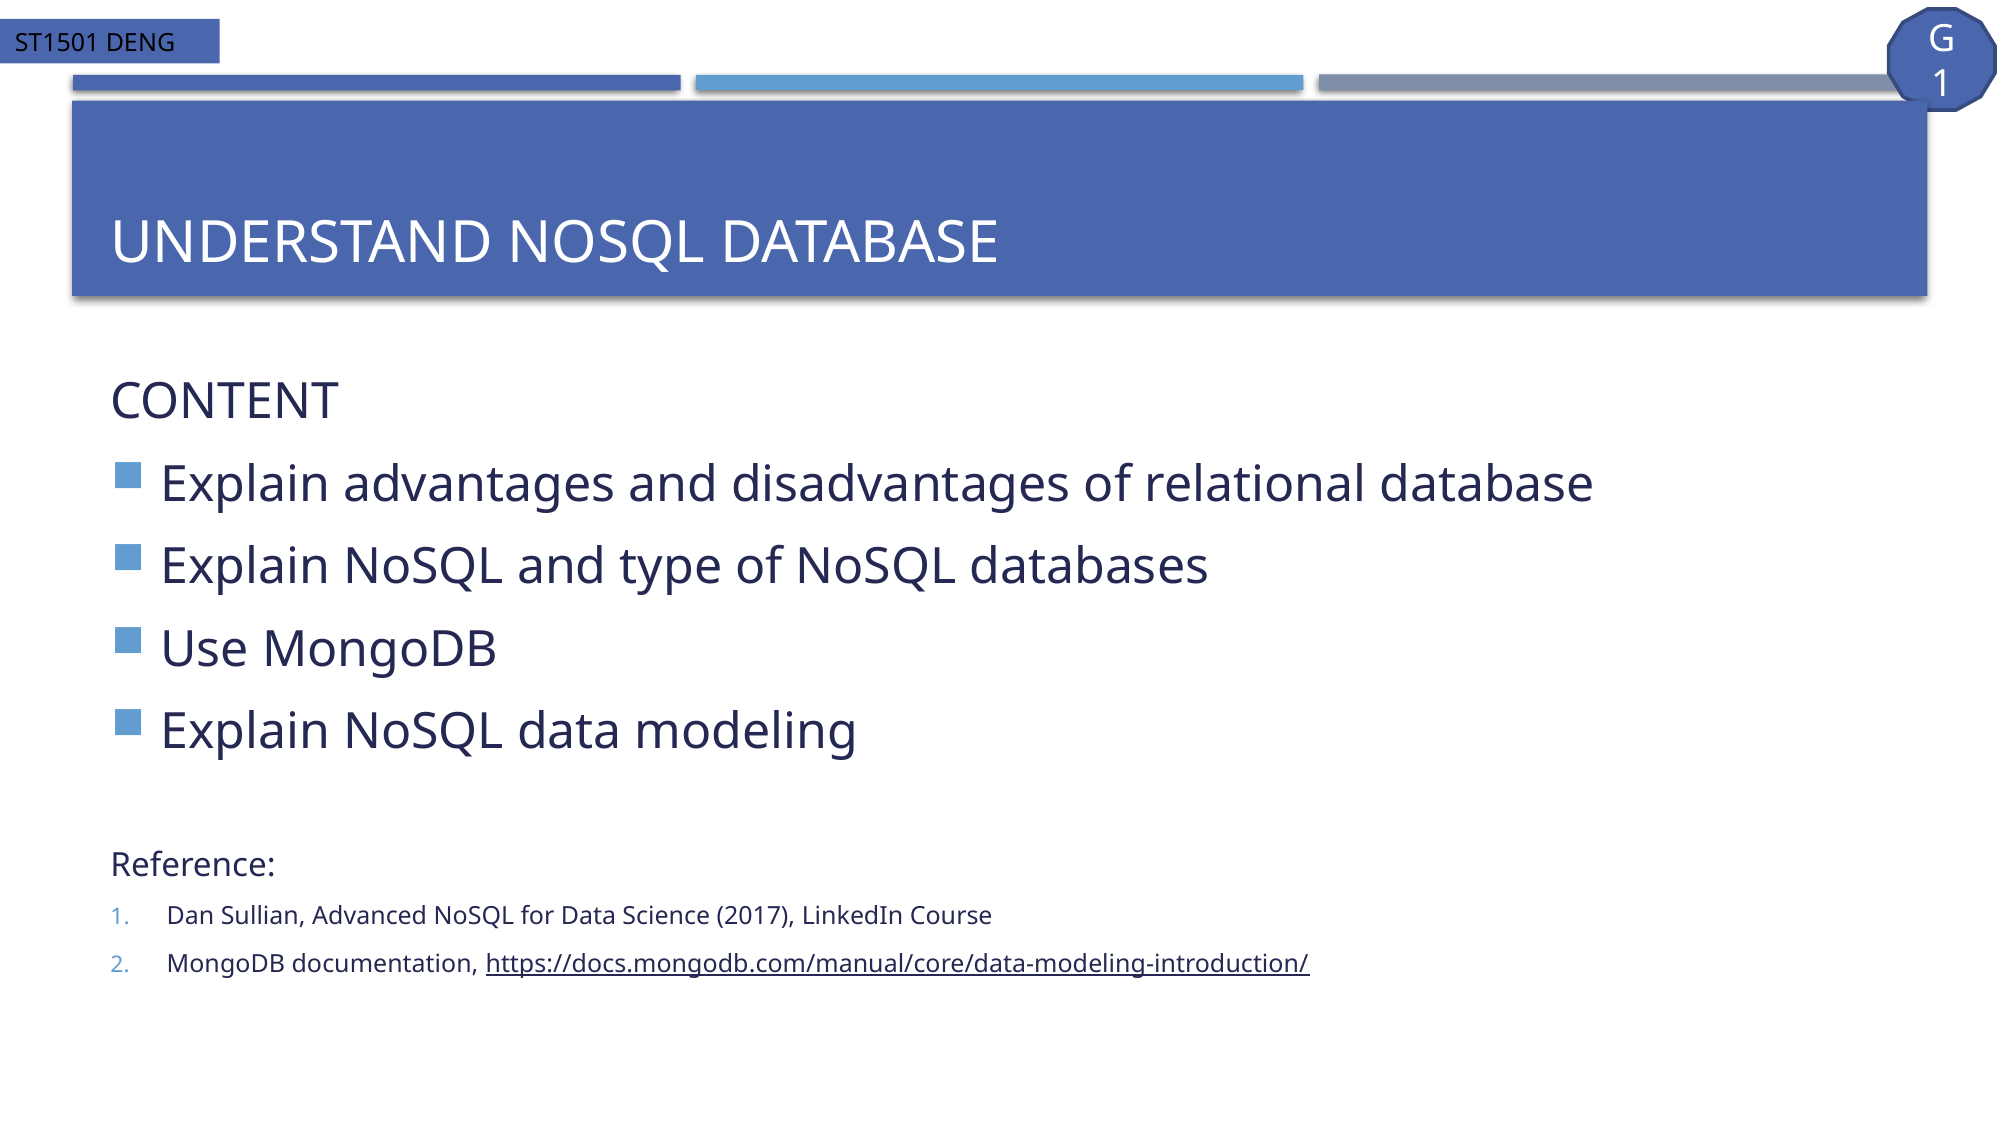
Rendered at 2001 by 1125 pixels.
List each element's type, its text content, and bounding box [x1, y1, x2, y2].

title Understand Nosql Database [95, 115, 1905, 282]
list CONTENT Explain advantages and disadvantages of relational database Explain NoSQL and type of NoSQL databases Use MongoDB Explain NoSQL data modeling Reference: Dan Sullian, Advanced NoSQL for Data Science (2017), LinkedIn Course MongoDB documentation, https://docs.mongodb.com/manual/core/data-modeling-introduction/ [95, 357, 1905, 1052]
